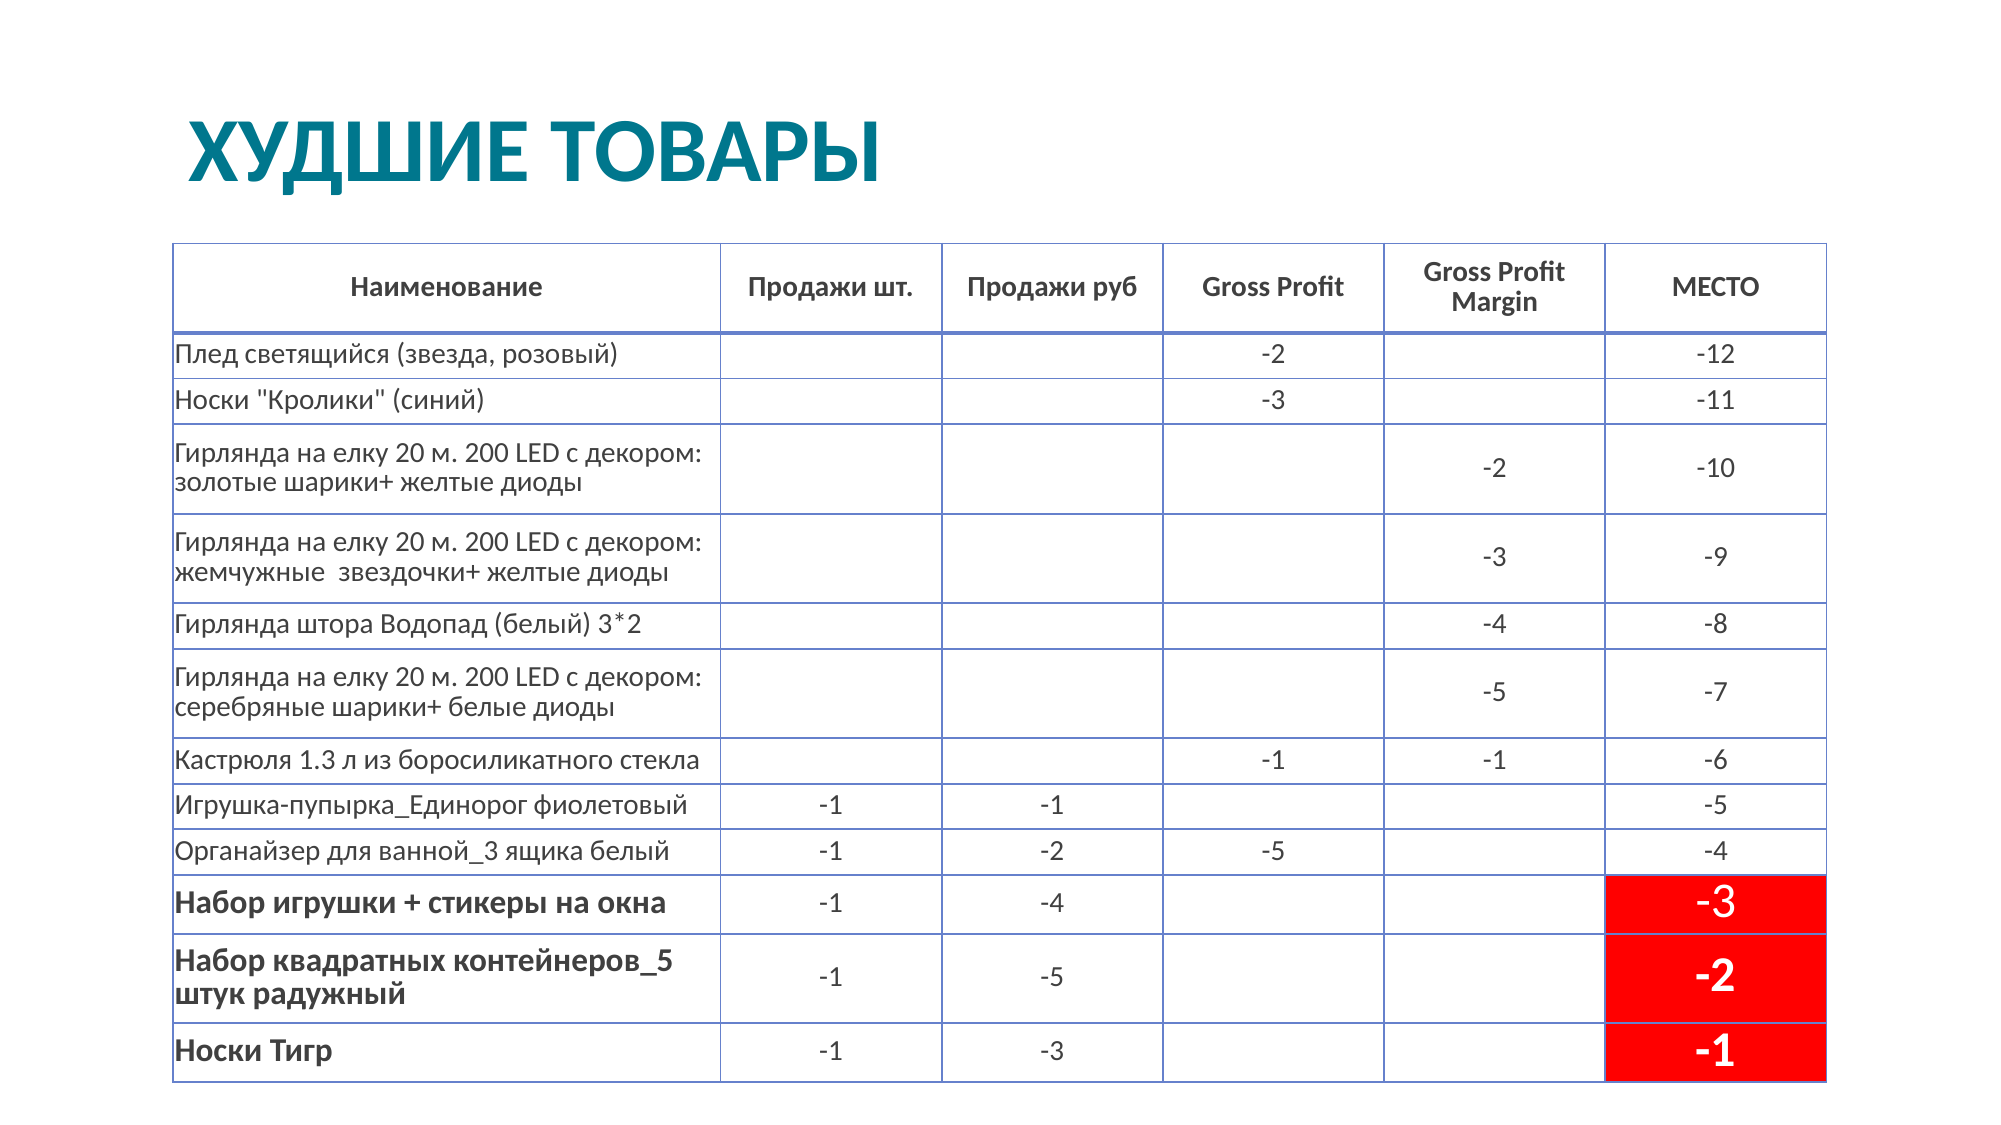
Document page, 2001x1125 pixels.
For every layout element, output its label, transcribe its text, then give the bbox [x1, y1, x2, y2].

table_cell [943, 425, 1162, 513]
table_header Gross Profit [1164, 244, 1383, 331]
table_cell -7 [1606, 650, 1826, 737]
table_cell Плед светящийся (звезда, розовый) [174, 335, 720, 378]
table_cell Набор игрушки + стикеры на окна [174, 876, 720, 933]
table_cell [721, 604, 941, 648]
table_cell [943, 739, 1162, 783]
table_cell [1385, 1024, 1604, 1081]
table_cell [1385, 876, 1604, 933]
table_cell -1 [721, 935, 941, 1022]
table_cell Гирлянда на елку 20 м. 200 LED с декором: золотые шарики+ желтые диоды [174, 425, 720, 513]
table_cell [1385, 785, 1604, 828]
table_cell [1164, 425, 1383, 513]
table_cell -1 [1164, 739, 1383, 783]
table_cell -3 [1164, 379, 1383, 423]
table_cell [1164, 650, 1383, 737]
table_header Продажи шт. [721, 244, 941, 331]
table_cell -4 [943, 876, 1162, 933]
table_header Наименование [174, 244, 720, 331]
table_cell [721, 335, 941, 378]
table_cell -1 [721, 785, 941, 828]
table_cell -6 [1606, 739, 1826, 783]
table_cell -1 [1606, 1024, 1826, 1081]
table_header Gross Profit Margin [1385, 244, 1604, 331]
table_cell -5 [943, 935, 1162, 1022]
table_cell -8 [1606, 604, 1826, 648]
table_cell [1385, 830, 1604, 874]
table_cell -9 [1606, 515, 1826, 602]
table_header МЕСТО [1606, 244, 1826, 331]
table_cell Гирлянда на елку 20 м. 200 LED с декором: жемчужные звездочки+ желтые диоды [174, 515, 720, 602]
table_cell -1 [943, 785, 1162, 828]
table_cell [943, 515, 1162, 602]
table_cell -3 [943, 1024, 1162, 1081]
table_cell -2 [1385, 425, 1604, 513]
table_cell -3 [1606, 876, 1826, 933]
table_cell Игрушка-пупырка_Единорог фиолетовый [174, 785, 720, 828]
table_cell [1164, 935, 1383, 1022]
table_cell -3 [1385, 515, 1604, 602]
table_cell [943, 379, 1162, 423]
table_cell Носки "Кролики" (синий) [174, 379, 720, 423]
table_header Продажи руб [943, 244, 1162, 331]
table_cell [1164, 785, 1383, 828]
table_cell -1 [721, 1024, 941, 1081]
table_cell [943, 335, 1162, 378]
table_cell Гирлянда штора Водопад (белый) 3*2 [174, 604, 720, 648]
table_cell -12 [1606, 335, 1826, 378]
table_cell -1 [1385, 739, 1604, 783]
table_cell [943, 650, 1162, 737]
table_cell -11 [1606, 379, 1826, 423]
table_cell -1 [721, 876, 941, 933]
table_cell [1385, 335, 1604, 378]
table_cell [1164, 1024, 1383, 1081]
table_cell [721, 650, 941, 737]
table_cell -5 [1385, 650, 1604, 737]
table_cell Носки Тигр [174, 1024, 720, 1081]
table_cell [1164, 876, 1383, 933]
table_cell Набор квадратных контейнеров_5 штук радужный [174, 935, 720, 1022]
table_cell -10 [1606, 425, 1826, 513]
table_cell [1385, 935, 1604, 1022]
table_cell -5 [1164, 830, 1383, 874]
table_cell [721, 425, 941, 513]
table_cell [721, 515, 941, 602]
table_cell [721, 379, 941, 423]
table_cell -1 [721, 830, 941, 874]
table_cell Гирлянда на елку 20 м. 200 LED с декором: серебряные шарики+ белые диоды [174, 650, 720, 737]
table_cell -4 [1606, 830, 1826, 874]
table_cell -5 [1606, 785, 1826, 828]
title Худшие ТОВАРЫ [173, 90, 1827, 209]
table_cell Кастрюля 1.3 л из боросиликатного стекла [174, 739, 720, 783]
table_cell -2 [1606, 935, 1826, 1022]
table_cell Органайзер для ванной_3 ящика белый [174, 830, 720, 874]
table_cell [1385, 379, 1604, 423]
table_cell [1164, 515, 1383, 602]
table_cell [1164, 604, 1383, 648]
table_cell -2 [943, 830, 1162, 874]
table_cell [943, 604, 1162, 648]
table_cell [721, 739, 941, 783]
table_cell -2 [1164, 335, 1383, 378]
table_cell -4 [1385, 604, 1604, 648]
